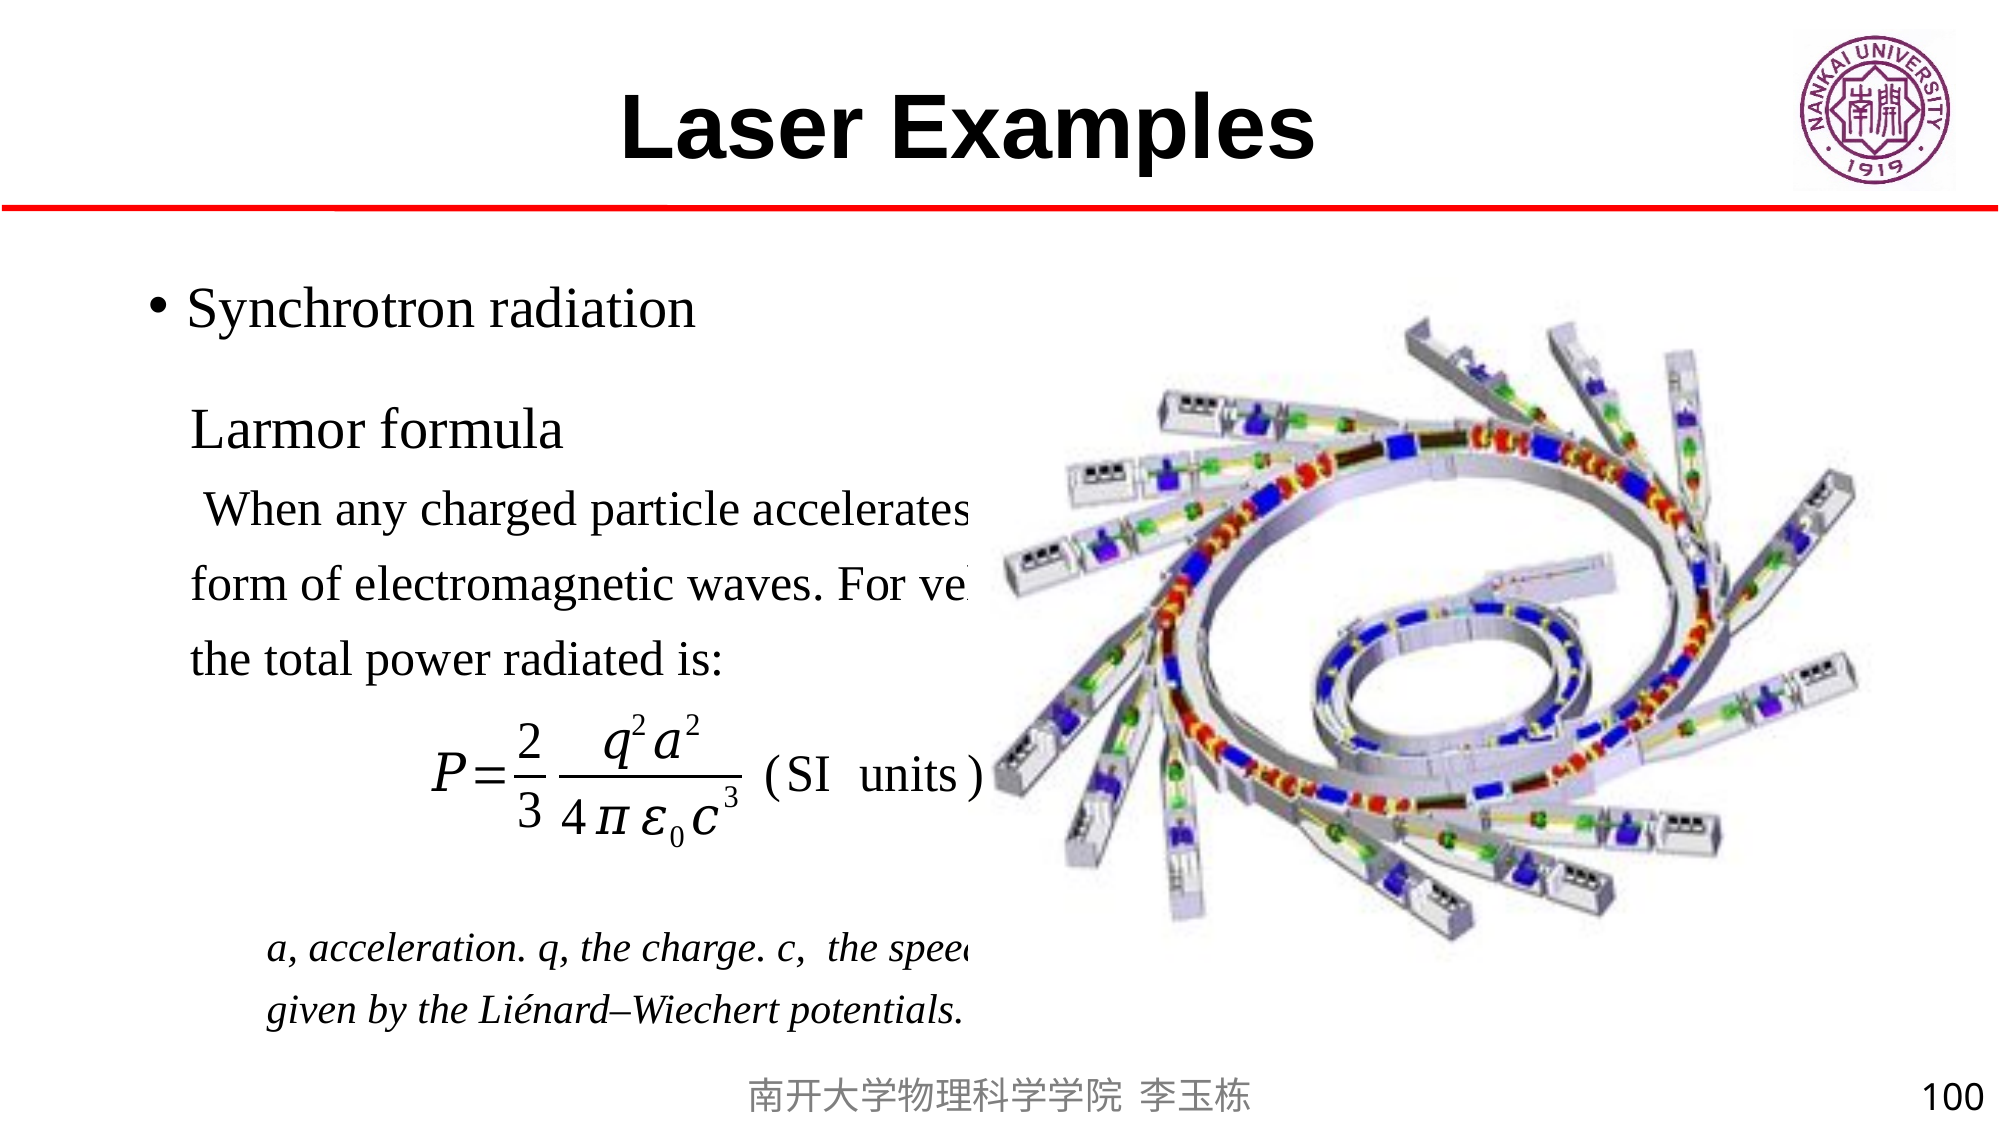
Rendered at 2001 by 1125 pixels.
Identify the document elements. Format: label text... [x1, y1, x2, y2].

text_box Laser Examples [604, 59, 1333, 185]
picture [1793, 29, 1956, 191]
text_box Synchrotron radiation [134, 251, 713, 347]
picture [968, 276, 1887, 975]
text_box Larmor formula When any charged particle accelerates, it radiates away energy in the form of electromagnetic waves. For velocities that are small relative to c, the total power radiated is: [176, 365, 968, 693]
text_box a, acceleration. q, the charge. c, the speed of light. A relativistic generalization is given by the Liénard–Wiechert potentials. [251, 900, 1704, 1040]
